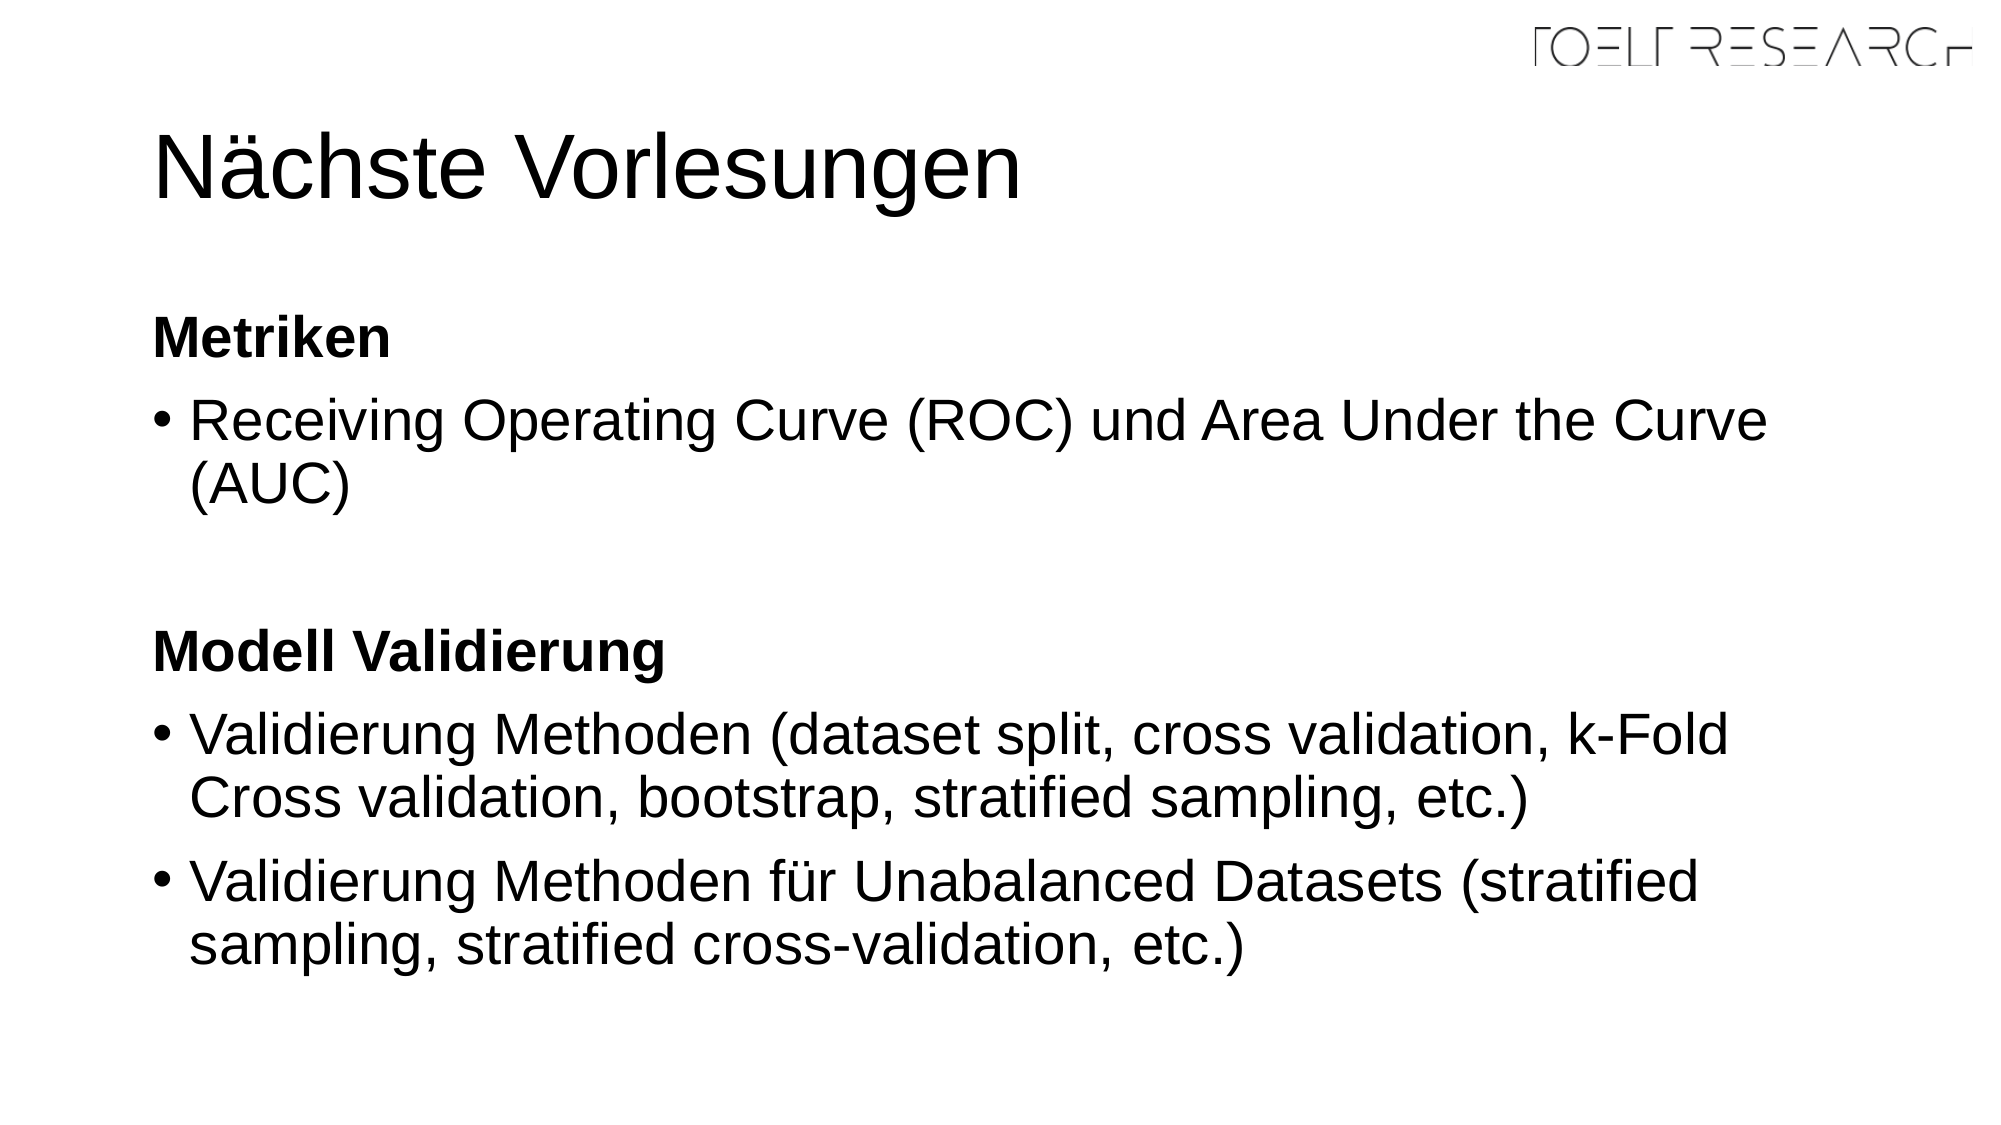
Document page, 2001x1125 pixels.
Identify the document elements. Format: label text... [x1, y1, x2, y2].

list Metriken Receiving Operating Curve (ROC) und Area Under the Curve (AUC) Modell Validierung Validierung Methoden (dataset split, cross validation, k-Fold Cross validation, bootstrap, stratified sampling, etc.) Validierung Methoden für Unabalanced Datasets (stratified sampling, stratified cross-validation, etc.) [137, 299, 1863, 1014]
title Nächste Vorlesungen [137, 59, 1863, 278]
